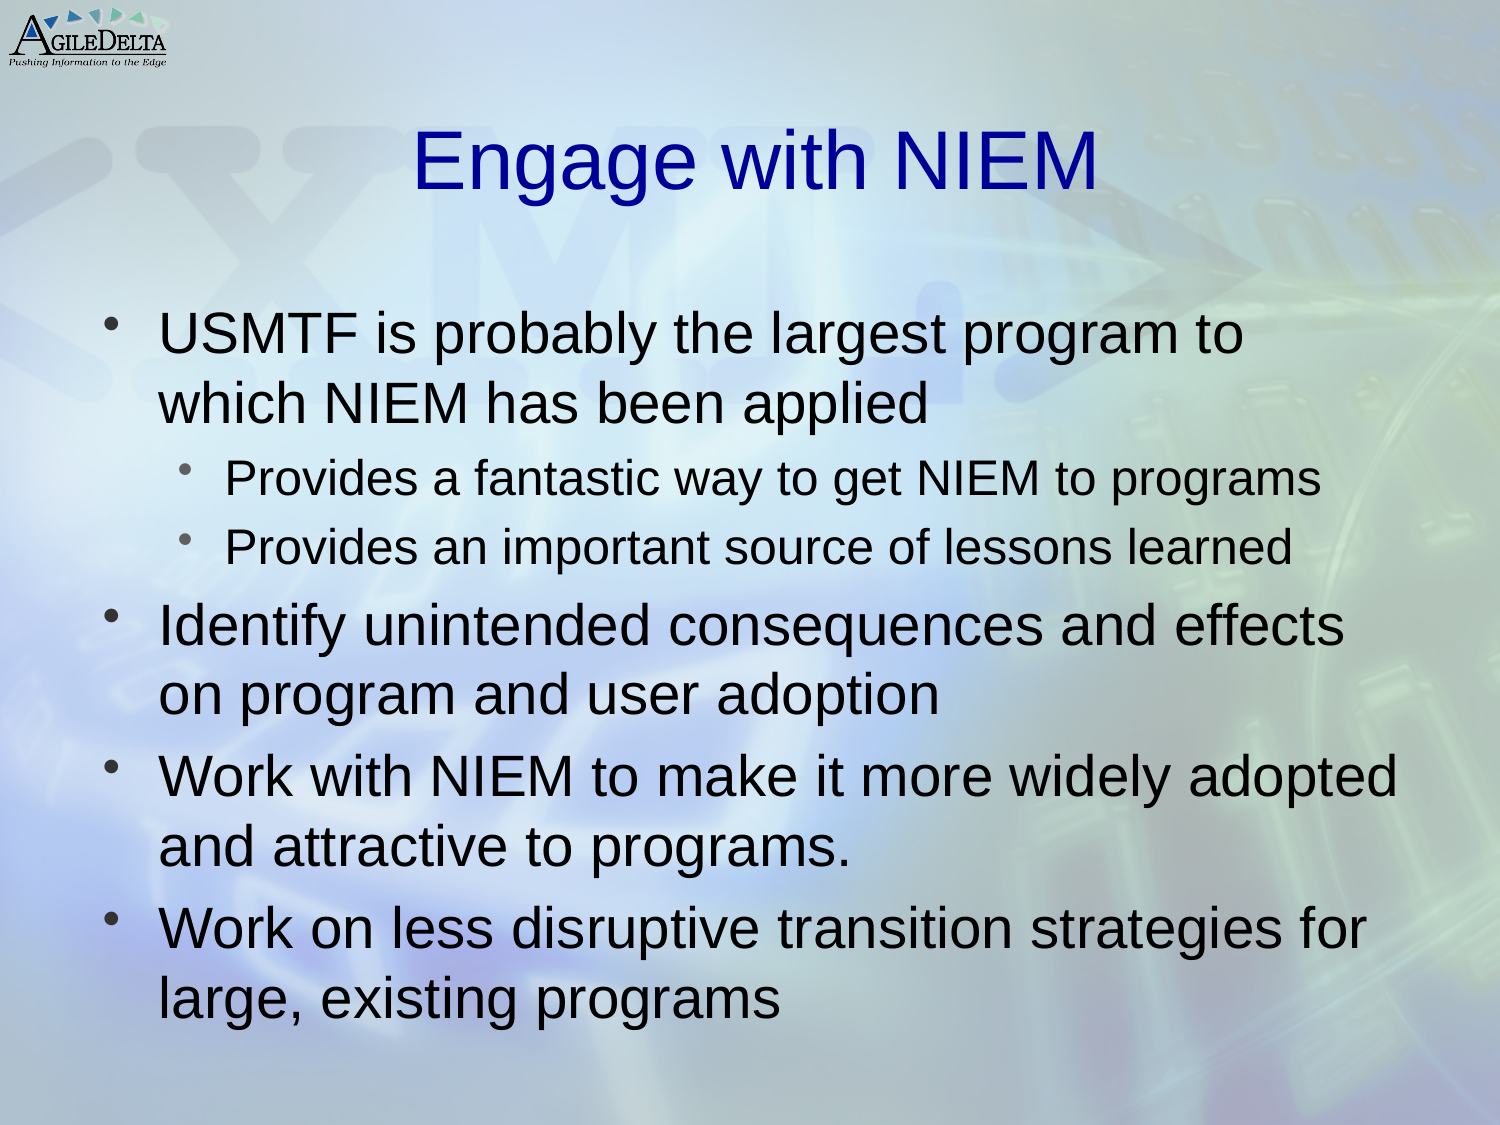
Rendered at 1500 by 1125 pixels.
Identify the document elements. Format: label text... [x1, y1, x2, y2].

list USMTF is probably the largest program to which NIEM has been applied Provides a fantastic way to get NIEM to programs Provides an important source of lessons learned Identify unintended consequences and effects on program and user adoption Work with NIEM to make it more widely adopted and attractive to programs. Work on less disruptive transition strategies for large, existing programs [87, 287, 1426, 1038]
title Engage with NIEM [87, 87, 1426, 226]
picture [0, 0, 1500, 1125]
